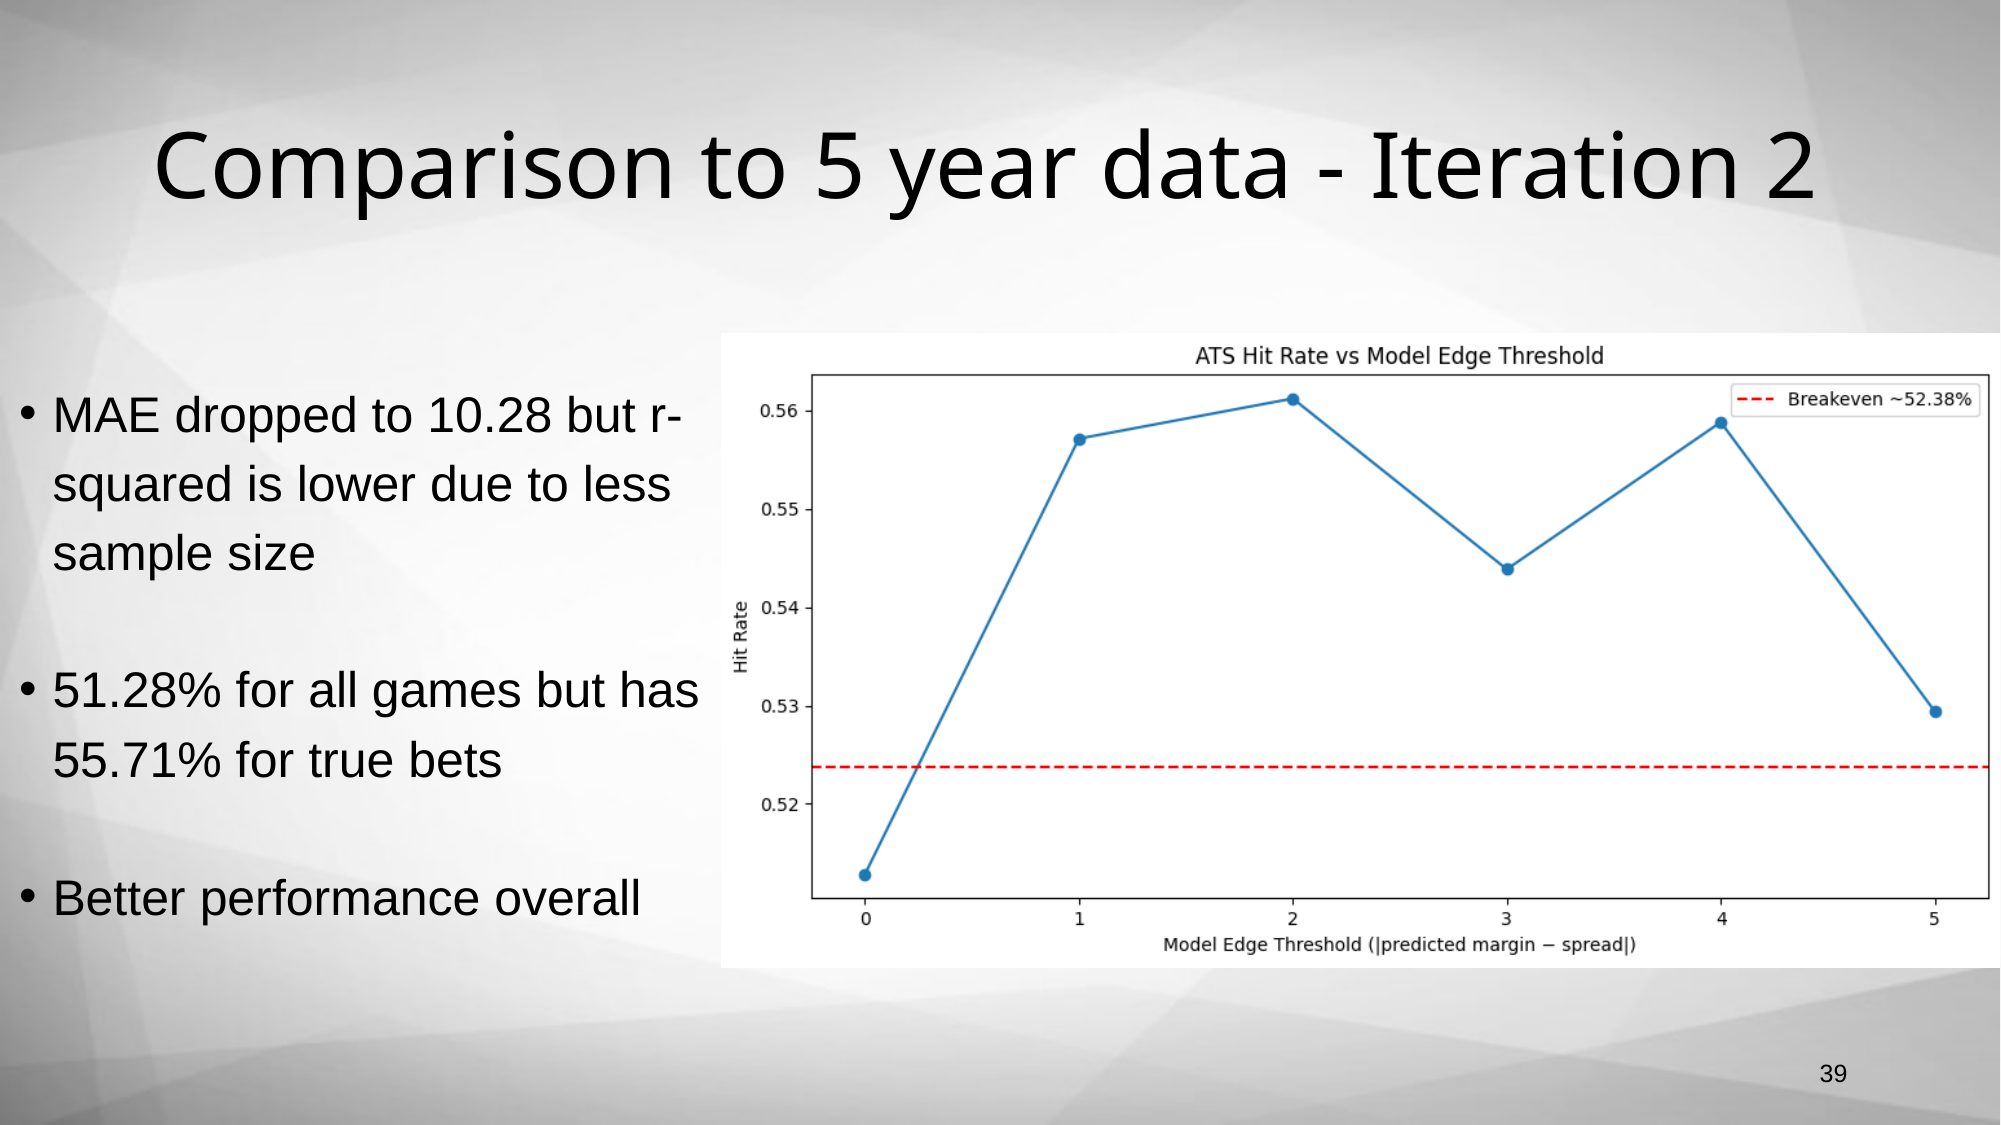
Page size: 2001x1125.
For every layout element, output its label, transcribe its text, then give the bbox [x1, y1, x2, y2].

picture [0, 0, 2001, 1125]
title Comparison to 5 year data - Iteration 2 [137, 59, 1863, 278]
slide_number 39 [1412, 1042, 1863, 1103]
list MAE dropped to 10.28 but r-squared is lower due to less sample size 51.28% for all games but has 55.71% for true bets Better performance overall [0, 365, 727, 1125]
